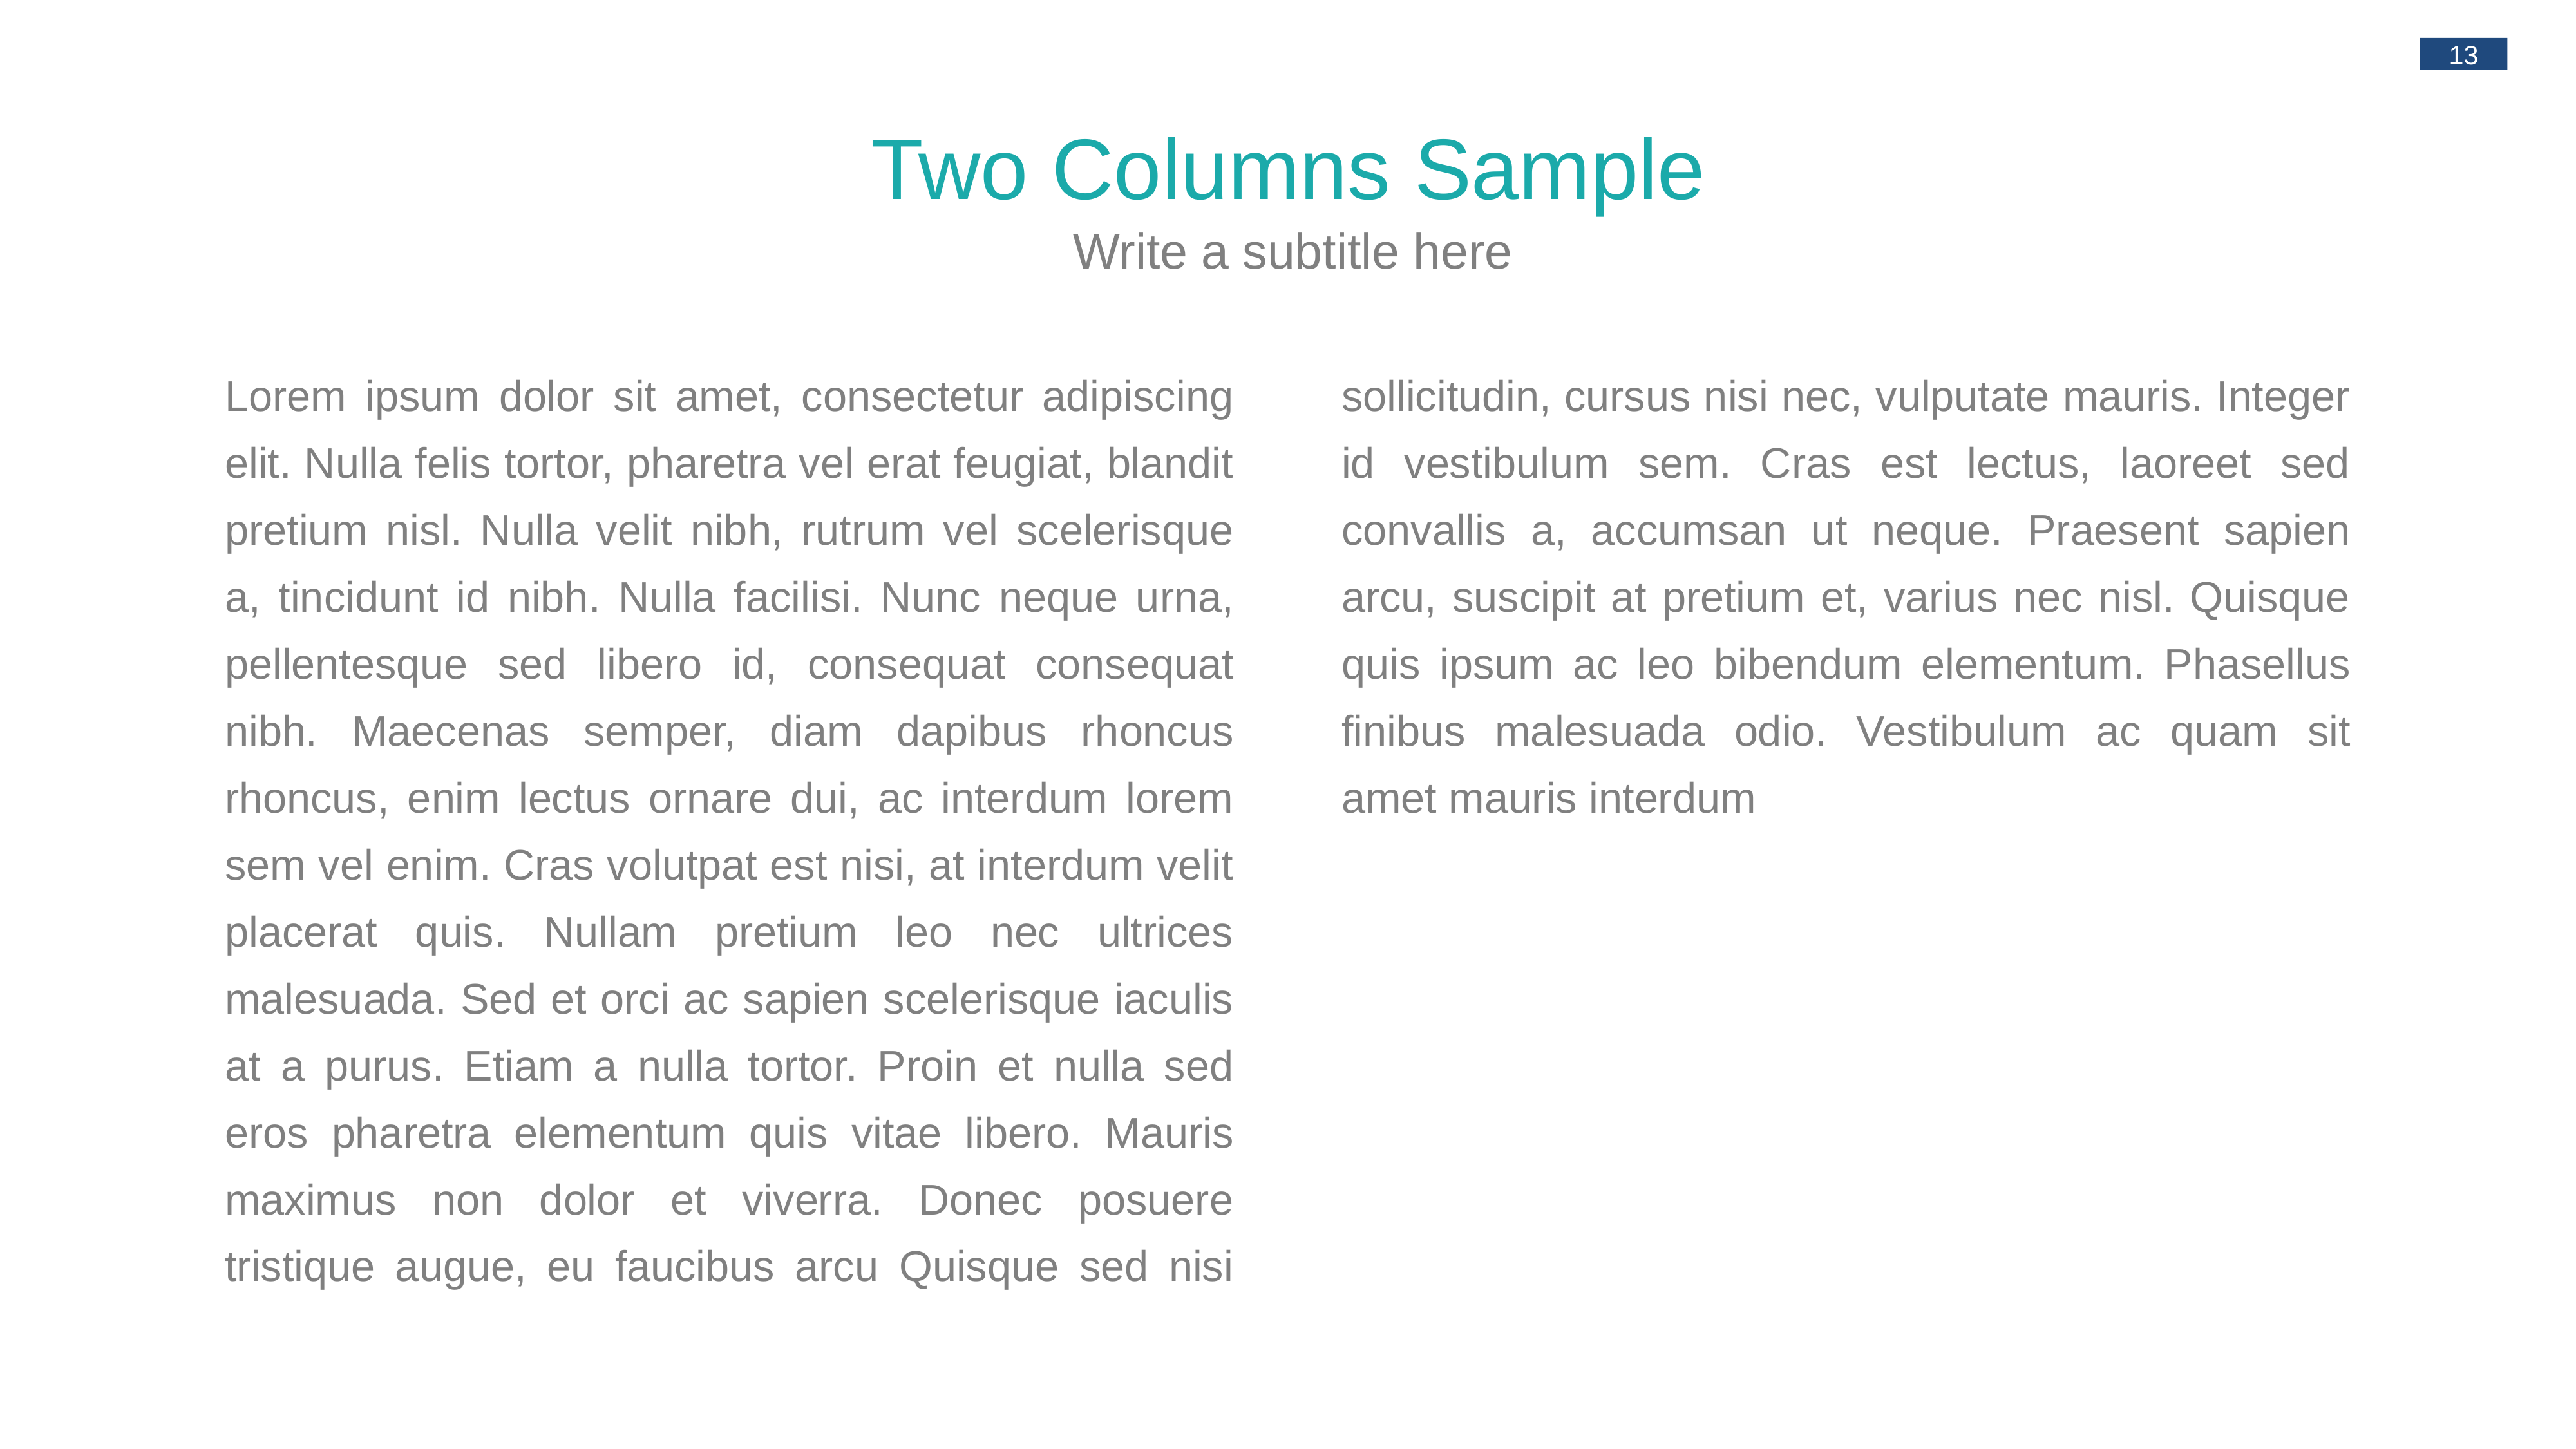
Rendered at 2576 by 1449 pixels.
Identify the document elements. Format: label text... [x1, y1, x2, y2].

text_box Lorem ipsum dolor sit amet, consectetur adipiscing elit. Nulla felis tortor, pharetra vel erat feugiat, blandit pretium nisl. Nulla velit nibh, rutrum vel scelerisque a, tincidunt id nibh. Nulla facilisi. Nunc neque urna, pellentesque sed libero id, consequat consequat nibh. Maecenas semper, diam dapibus rhoncus rhoncus, enim lectus ornare dui, ac interdum lorem sem vel enim. Cras volutpat est nisi, at interdum velit placerat quis. Nullam pretium leo nec ultrices malesuada. Sed et orci ac sapien scelerisque iaculis at a purus. Etiam a nulla tortor. Proin et nulla sed eros pharetra elementum quis vitae libero. Mauris maximus non dolor et viverra. Donec posuere tristique augue, eu faucibus arcu Quisque sed nisi sollicitudin, cursus nisi nec, vulputate mauris. Integer id vestibulum sem. Cras est lectus, laoreet sed convallis a, accumsan ut neque. Praesent sapien arcu, suscipit at pretium et, varius nec nisl. Quisque quis ipsum ac leo bibendum elementum. Phasellus finibus malesuada odio. Vestibulum ac quam sit amet mauris interdum [215, 343, 2361, 1316]
text_box Two Columns Sample [147, 100, 2429, 230]
text_box Write a subtitle here [153, 206, 2434, 292]
slide_number 13 [2420, 37, 2508, 71]
